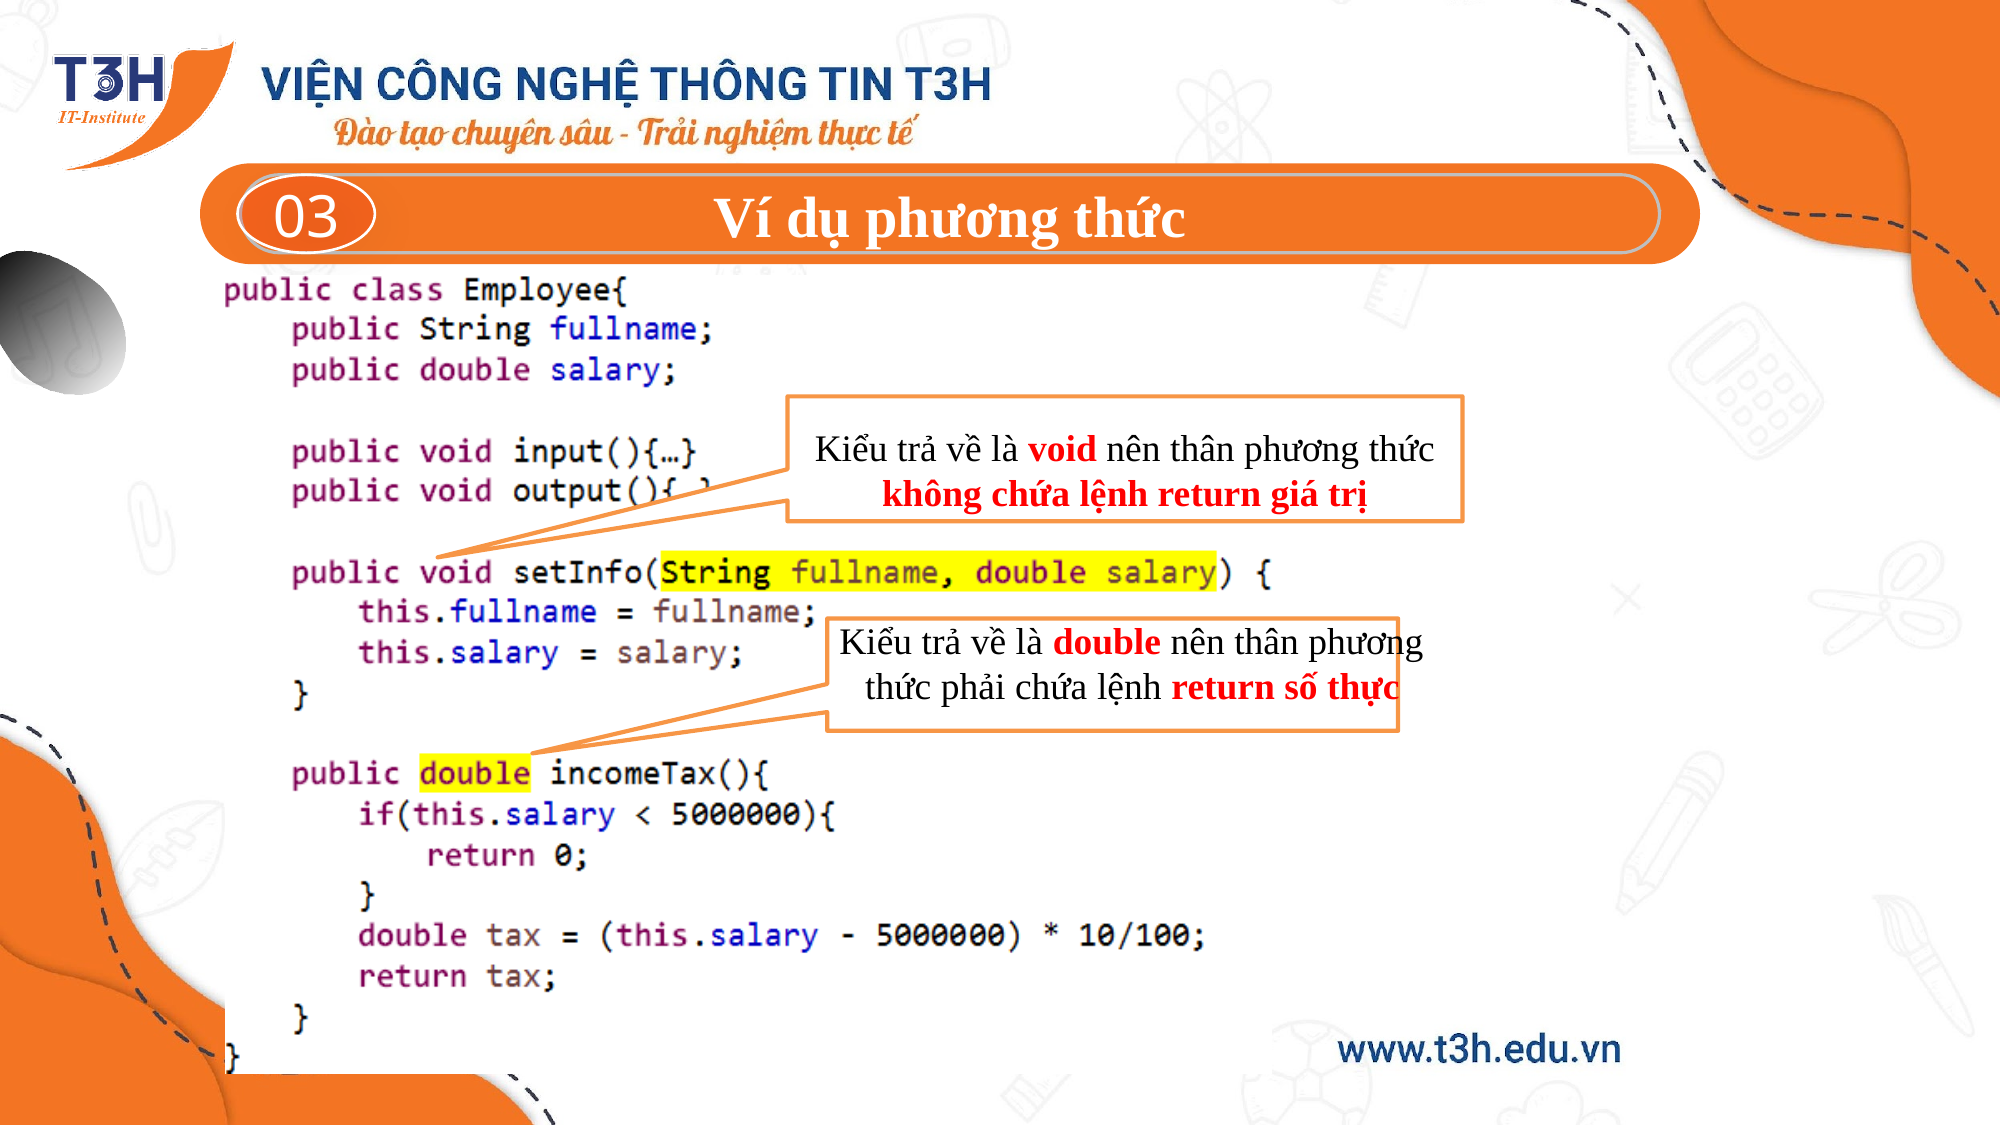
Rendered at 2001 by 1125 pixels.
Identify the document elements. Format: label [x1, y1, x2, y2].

picture [0, 0, 2000, 1125]
text_box [224, 275, 1399, 1075]
text_box [0, 174, 376, 426]
text_box [199, 163, 1701, 265]
text_box [437, 396, 1463, 558]
